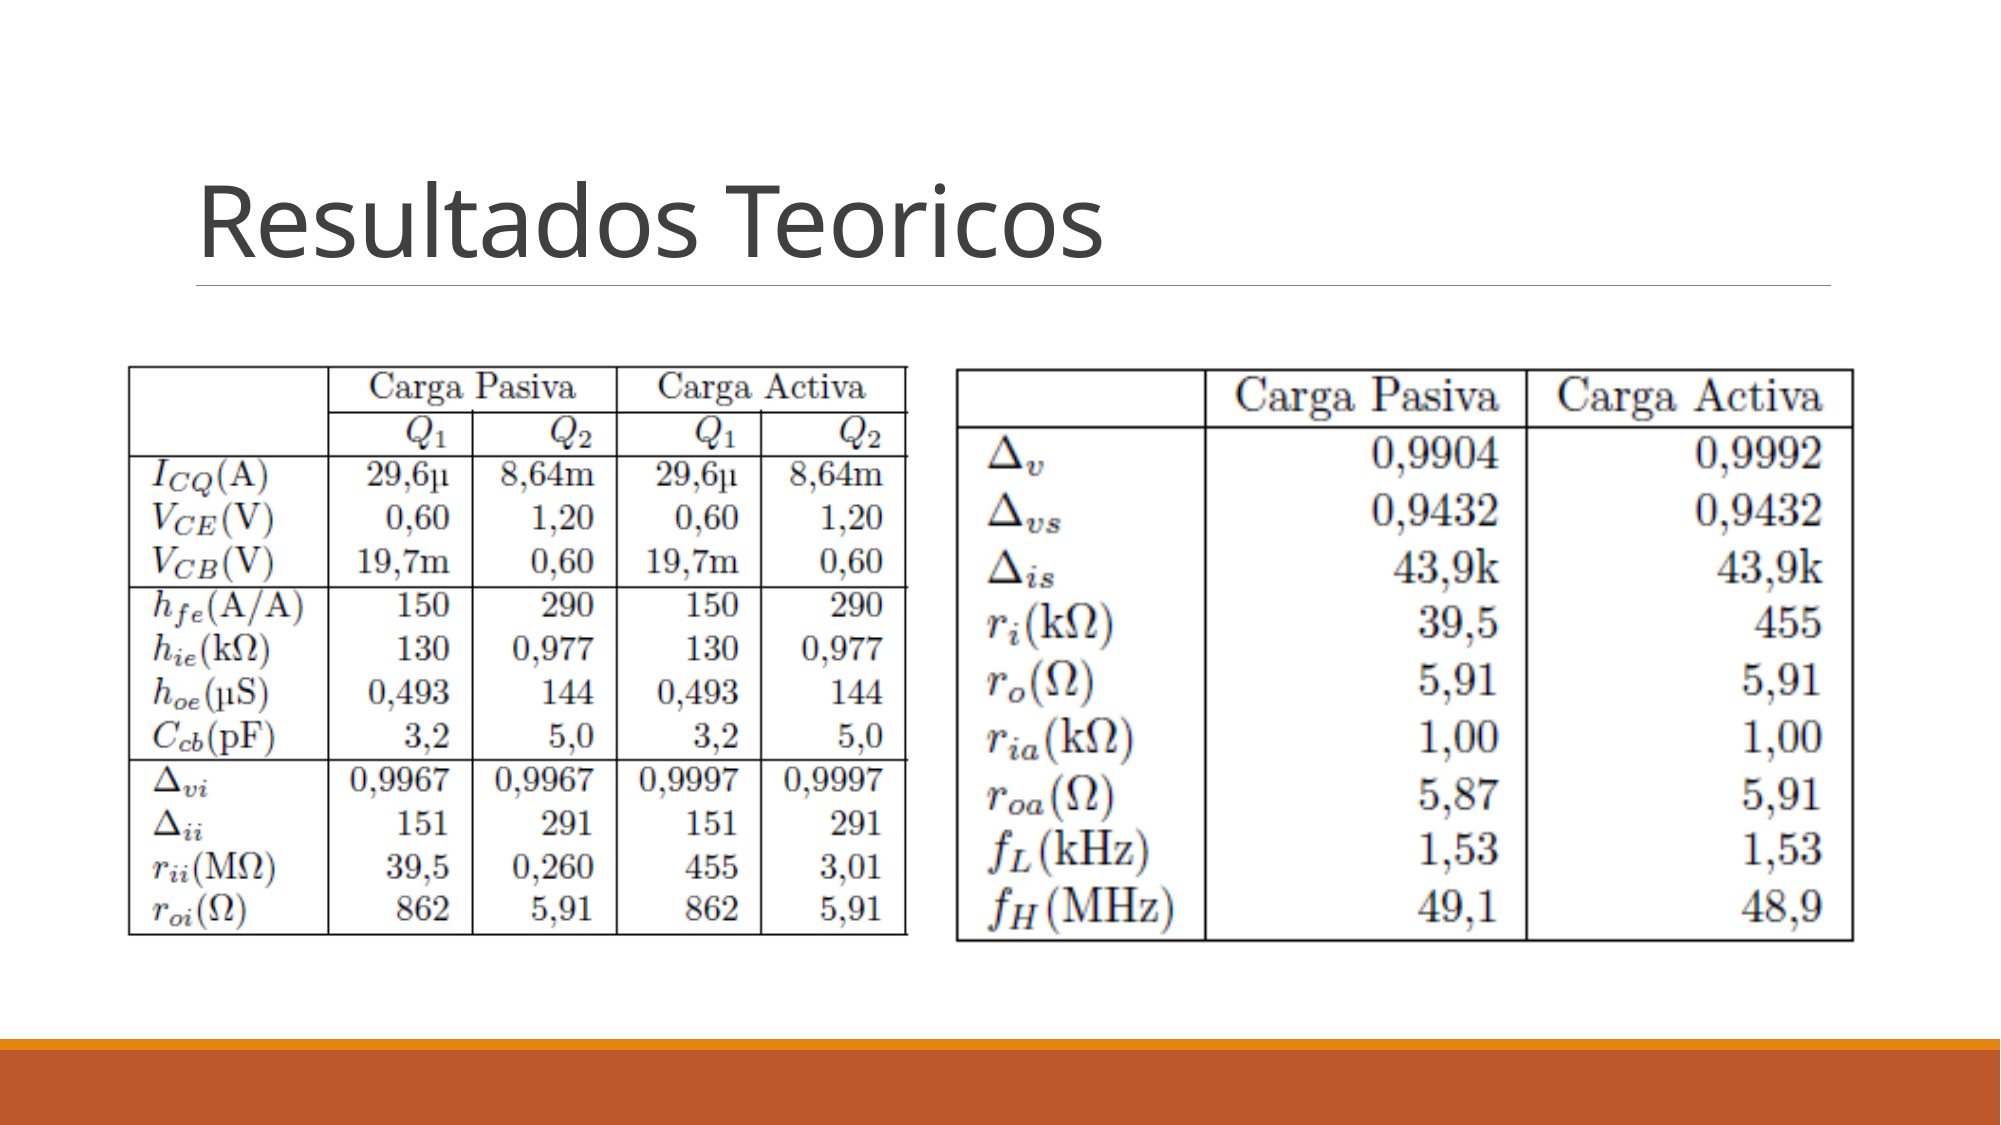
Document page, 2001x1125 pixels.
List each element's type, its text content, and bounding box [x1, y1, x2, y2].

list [121, 356, 921, 955]
title Resultados Teoricos [180, 47, 1830, 285]
picture [946, 356, 1863, 955]
